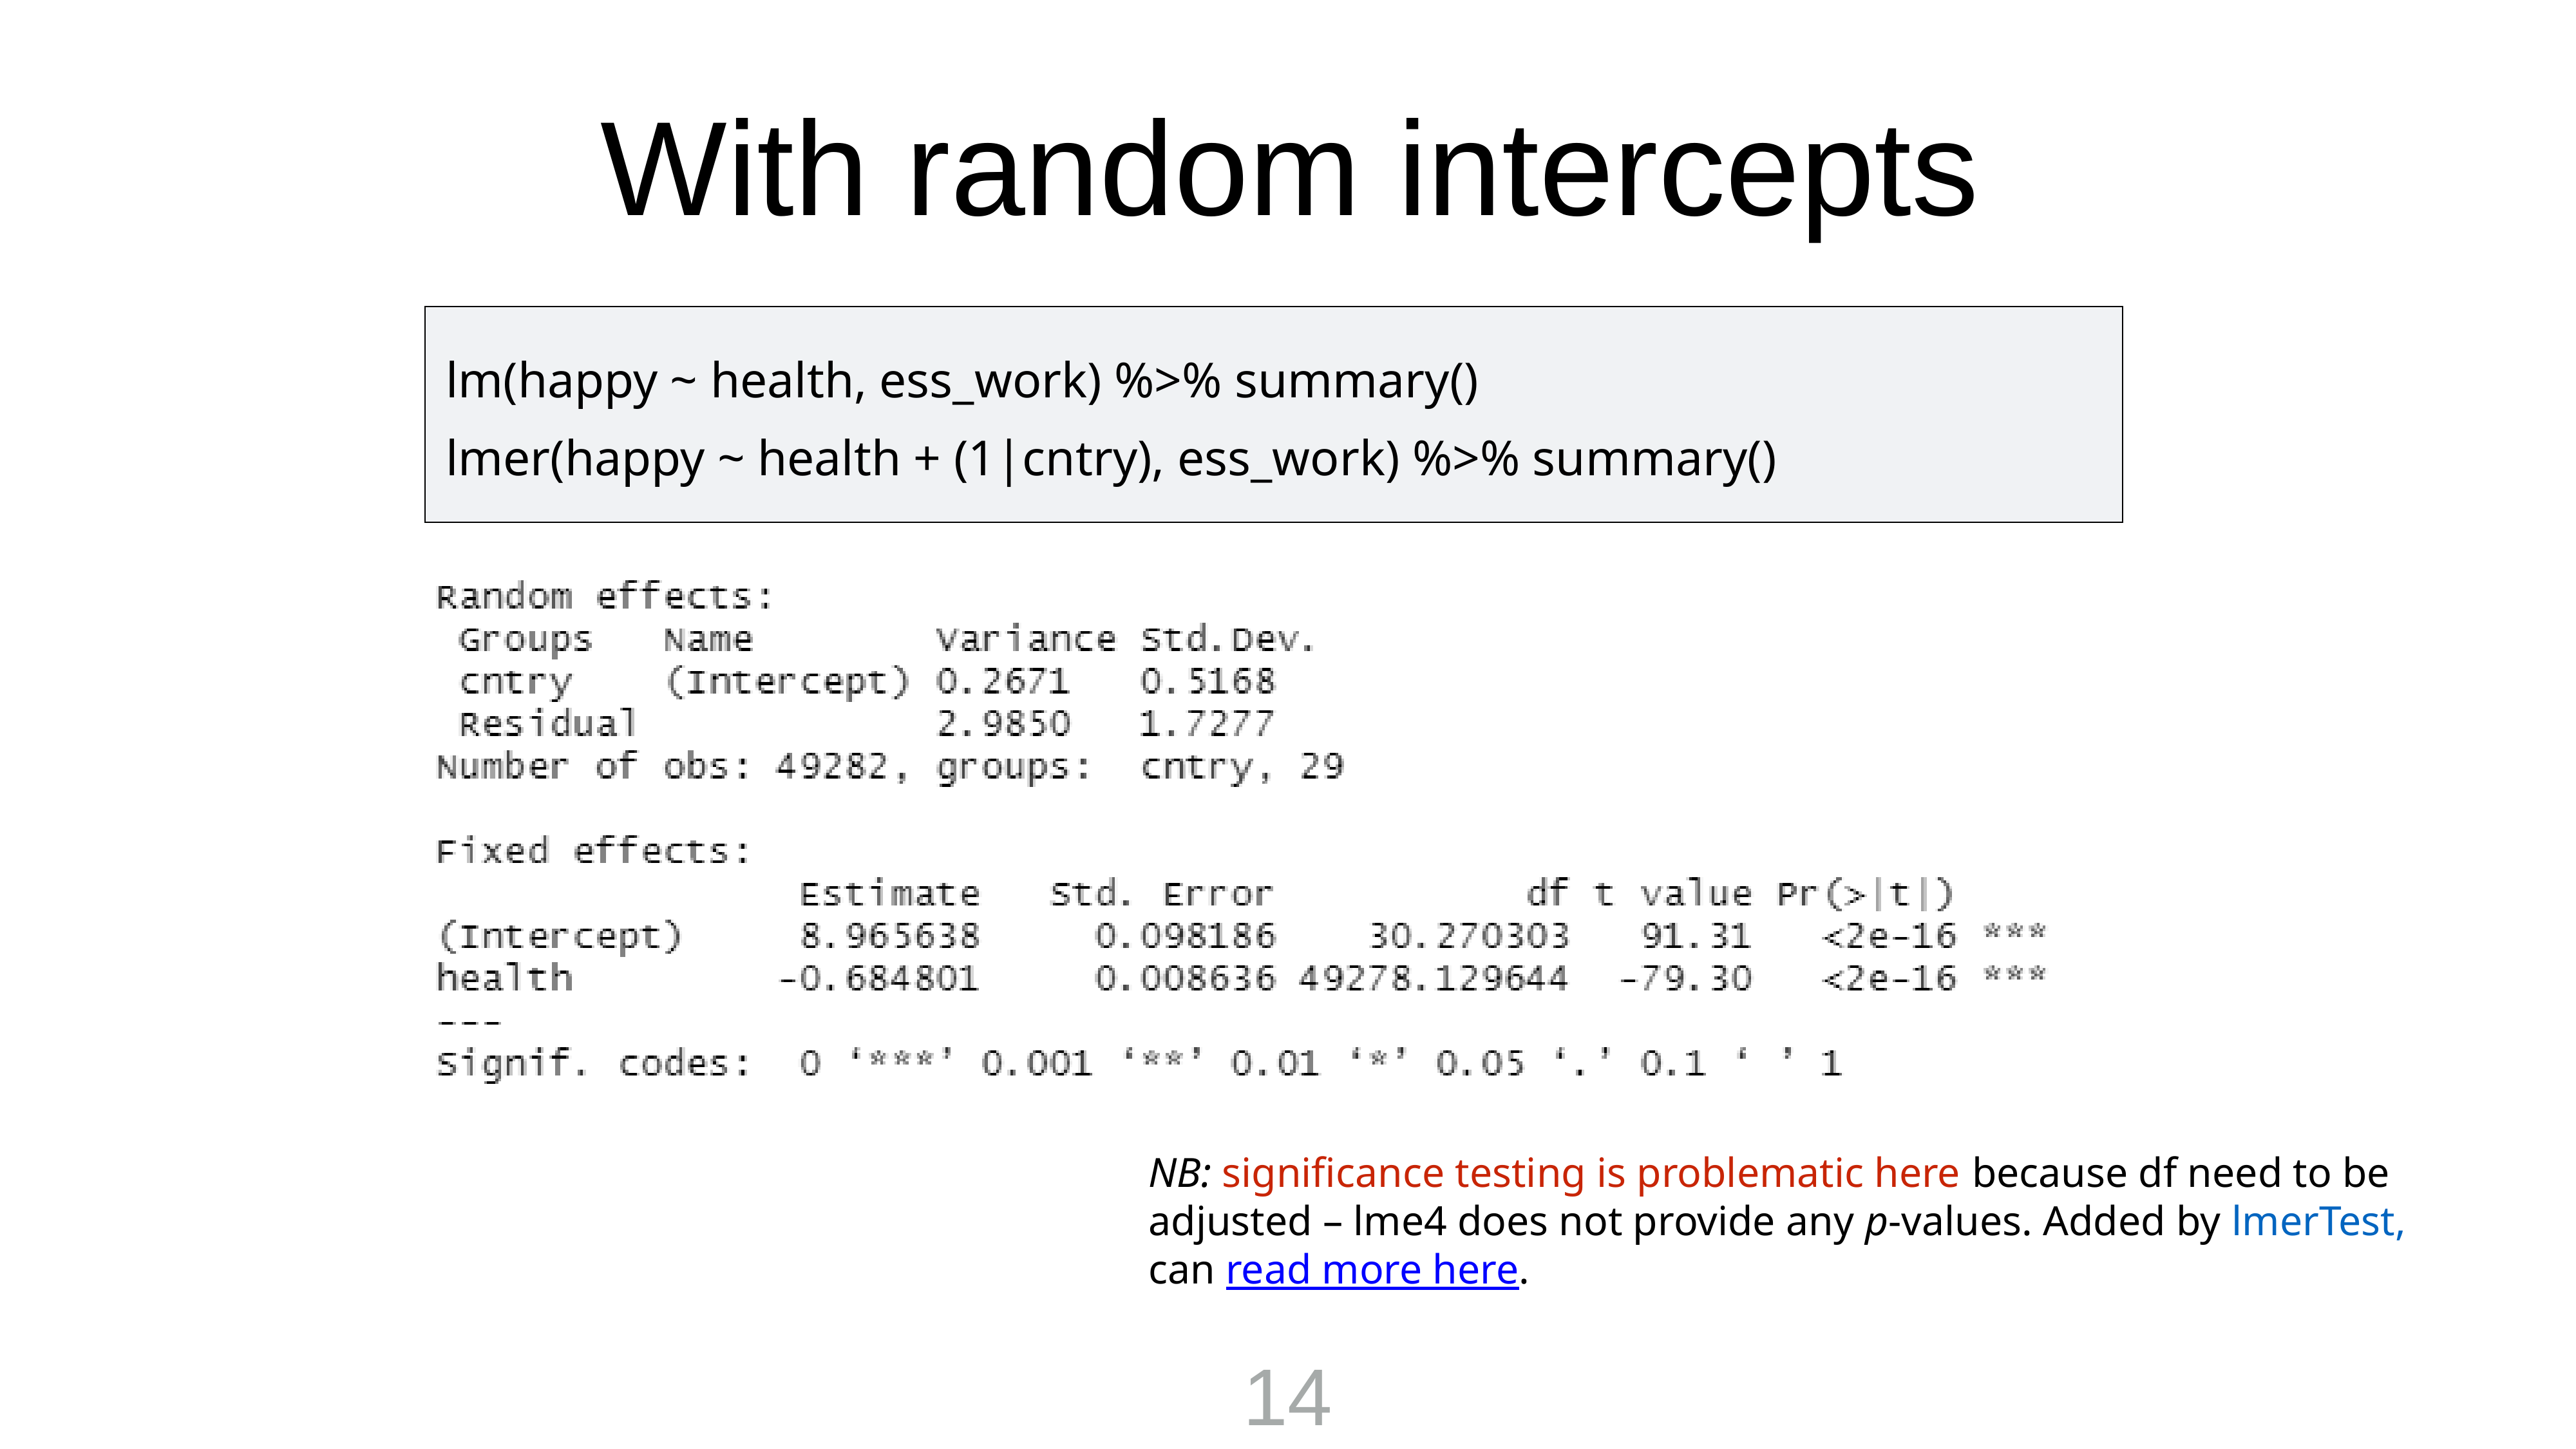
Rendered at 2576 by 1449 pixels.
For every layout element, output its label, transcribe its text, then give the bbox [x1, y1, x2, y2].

text_box With random intercepts [425, 35, 2155, 289]
text_box [425, 307, 2123, 522]
text_box 14 [1097, 1338, 1479, 1449]
text_box lm(happy ~ health, ess_work) %>% summary() lmer(happy ~ health + (1|cntry), ess_work) %>% summary() [440, 344, 2126, 522]
picture [425, 578, 2078, 1093]
text_box NB: significance testing is problematic here because df need to be adjusted – lme4 does not provide any p-values. Added by lmerTest, can read more here. [1141, 1139, 2442, 1306]
